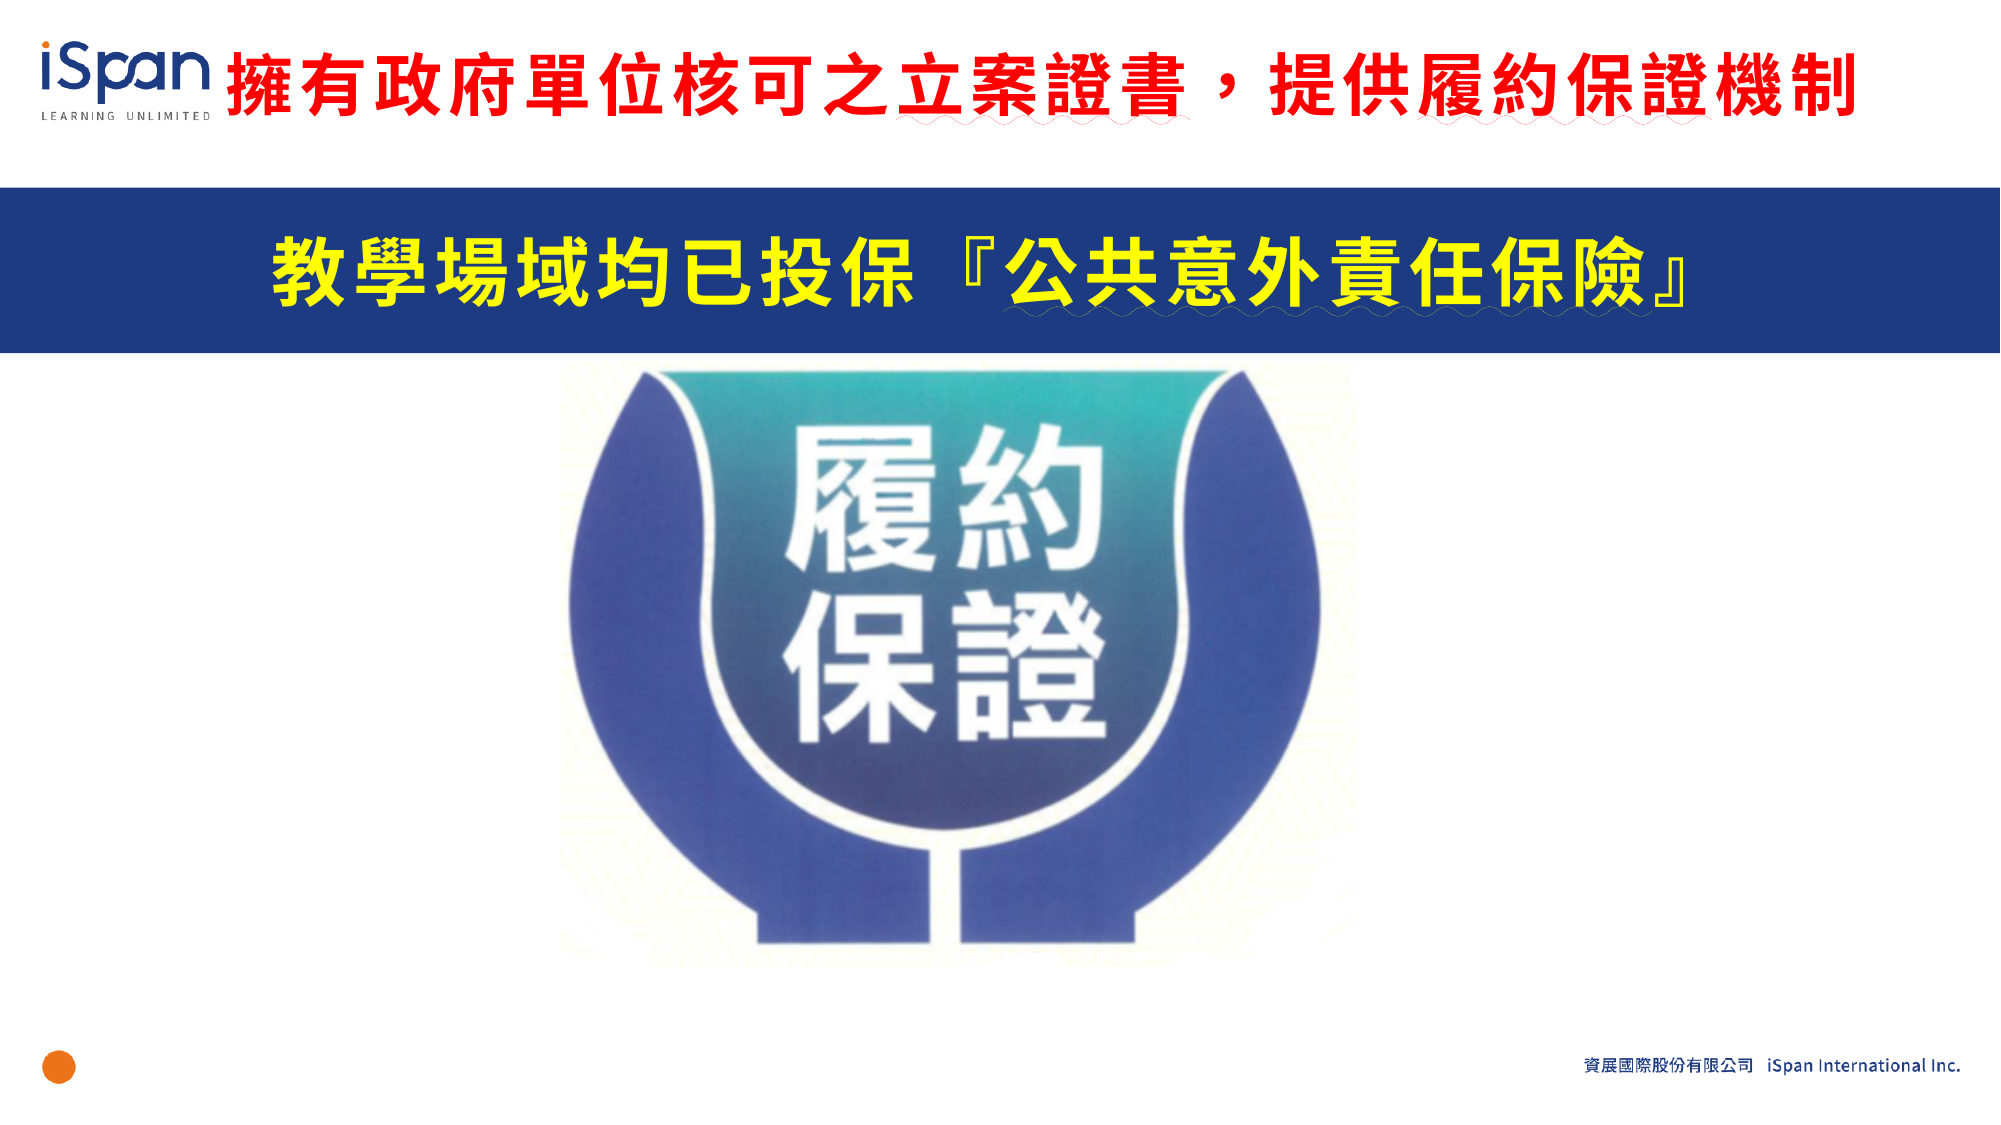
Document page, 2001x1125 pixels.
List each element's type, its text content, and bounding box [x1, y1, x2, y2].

title 擁有政府單位核可之立案證書，提供履約保證機制 [179, 0, 1905, 166]
picture [0, 0, 2001, 1125]
text_box 教學場域均已投保『公共意外責任保險』 [0, 187, 2000, 354]
